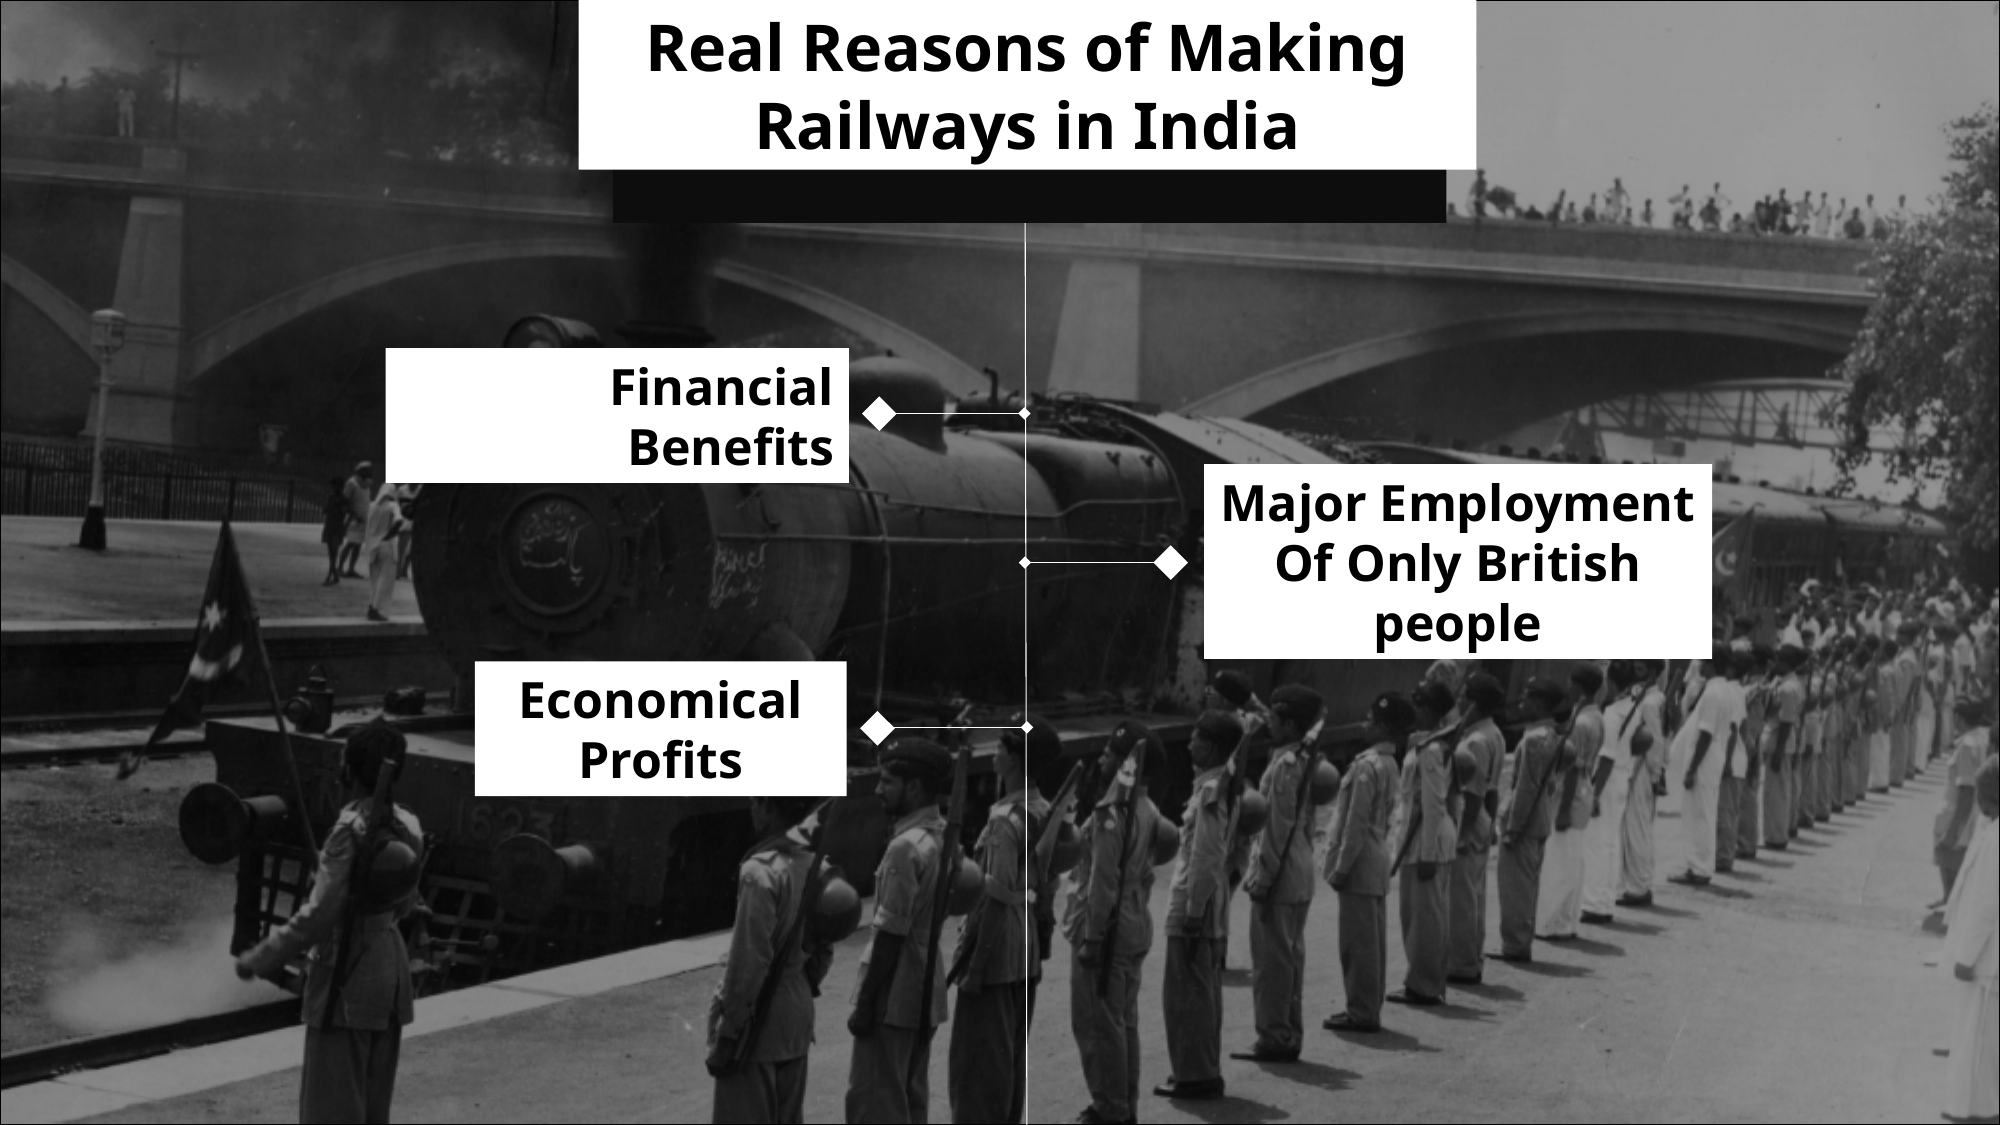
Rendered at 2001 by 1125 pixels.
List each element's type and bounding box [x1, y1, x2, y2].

picture [1027, 1, 2000, 1124]
picture [0, 1, 1024, 1124]
text_box [578, 0, 1477, 223]
